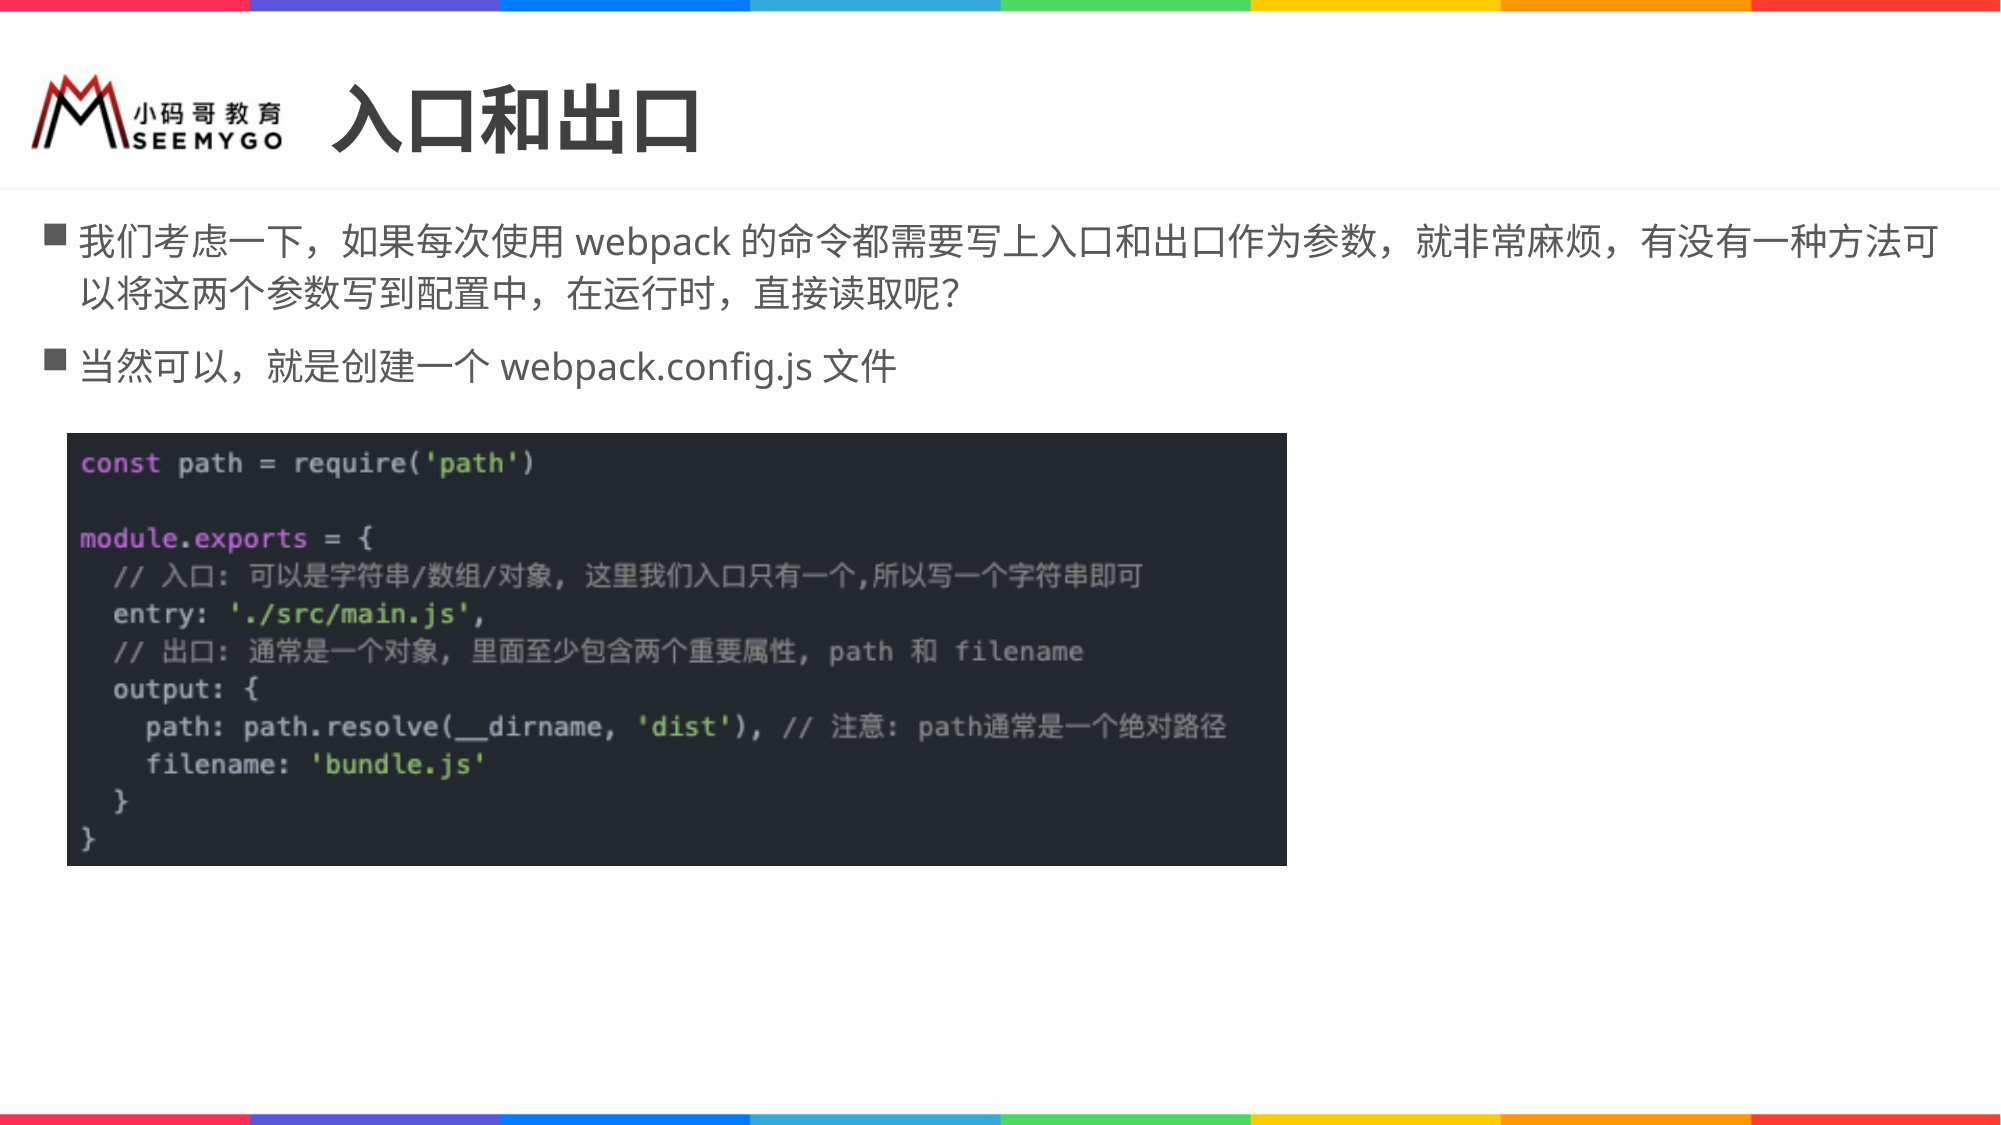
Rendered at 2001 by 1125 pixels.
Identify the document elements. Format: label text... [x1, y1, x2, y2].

title 入口和出口 [314, 64, 1968, 182]
picture [0, 0, 2001, 1125]
list 我们考虑一下，如果每次使用webpack的命令都需要写上入口和出口作为参数，就非常麻烦，有没有一种方法可以将这两个参数写到配置中，在运行时，直接读取呢？ 当然可以，就是创建一个webpack.config.js文件 [26, 203, 1974, 1097]
